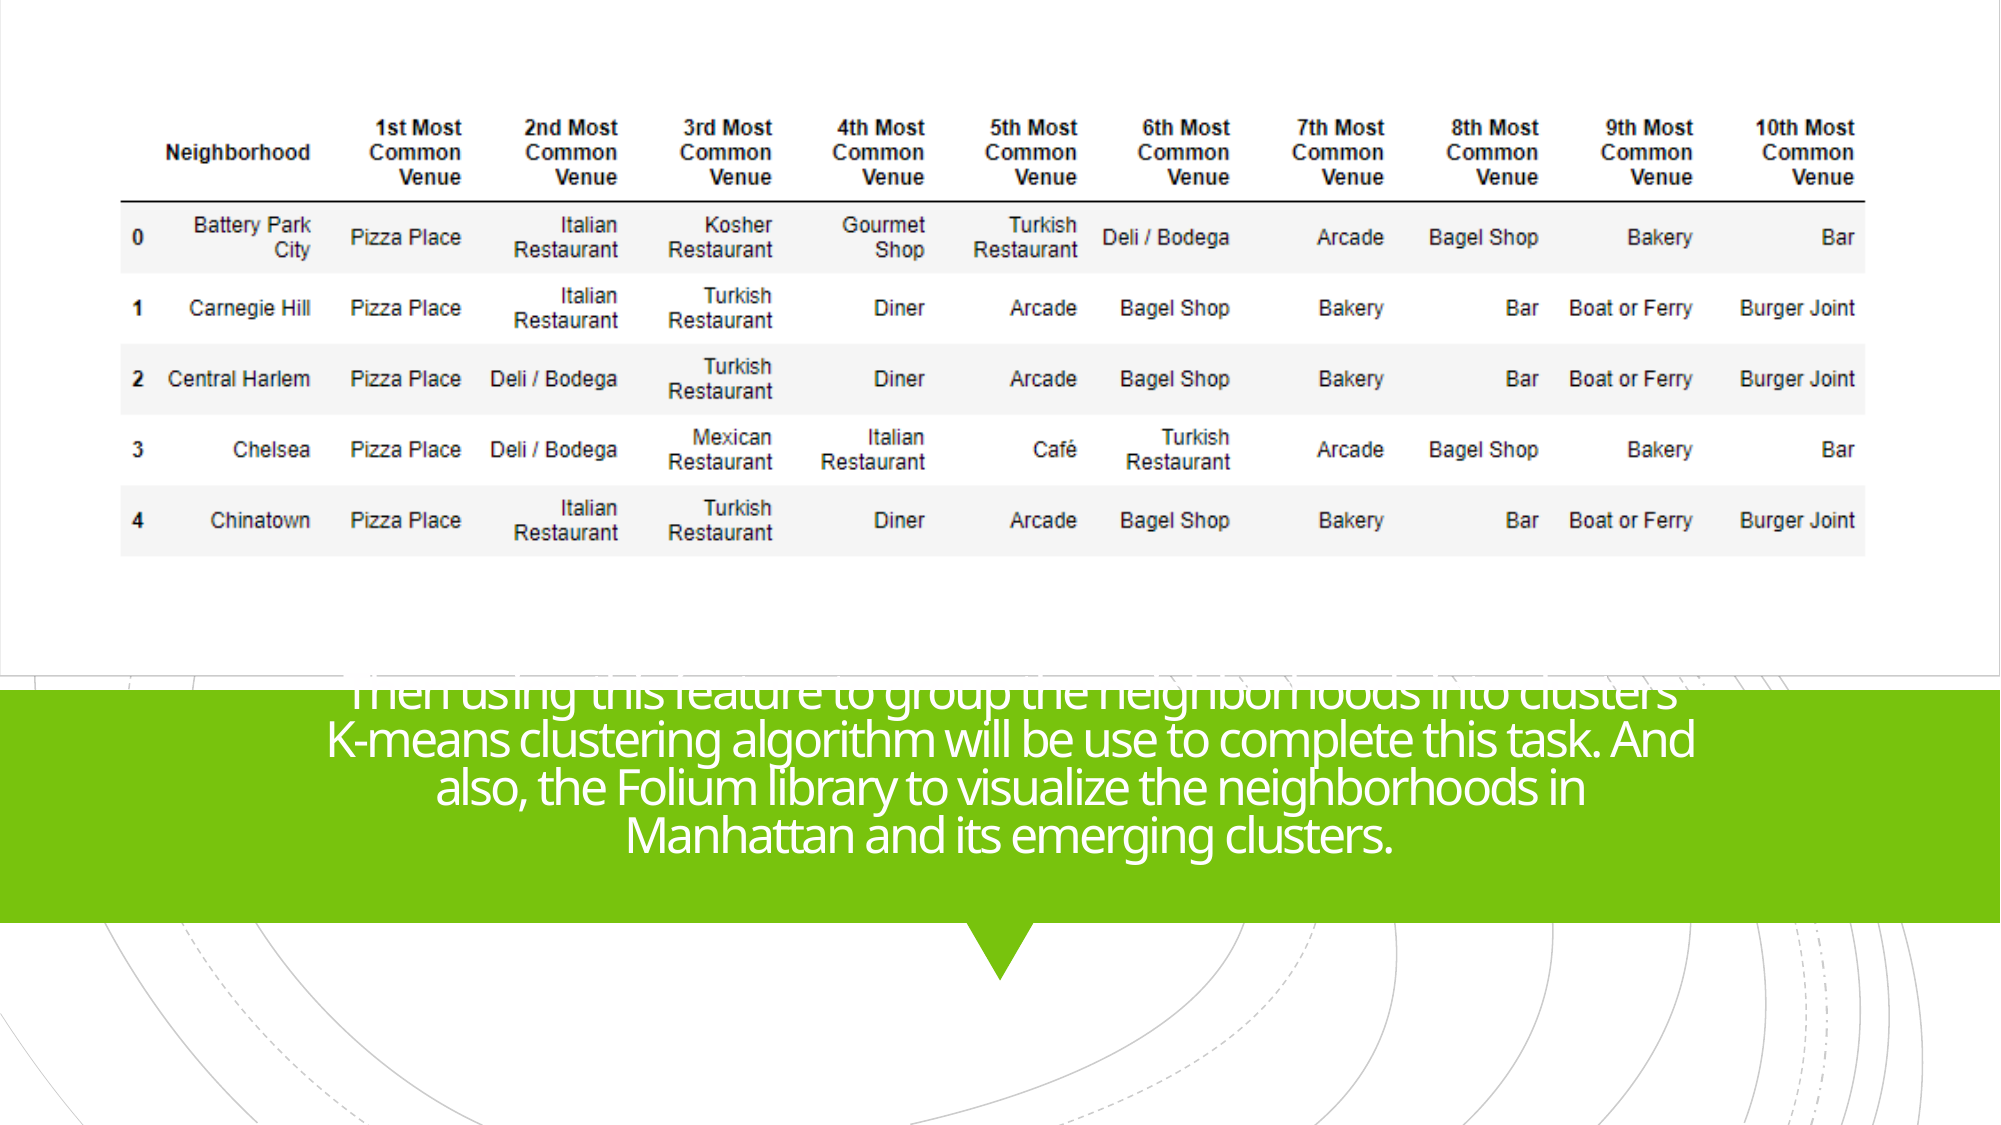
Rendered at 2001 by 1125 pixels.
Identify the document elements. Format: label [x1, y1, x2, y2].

text_box [0, 0, 2000, 689]
text_box [0, 689, 2000, 981]
picture [114, 42, 1886, 614]
text_box [0, 981, 2000, 1125]
